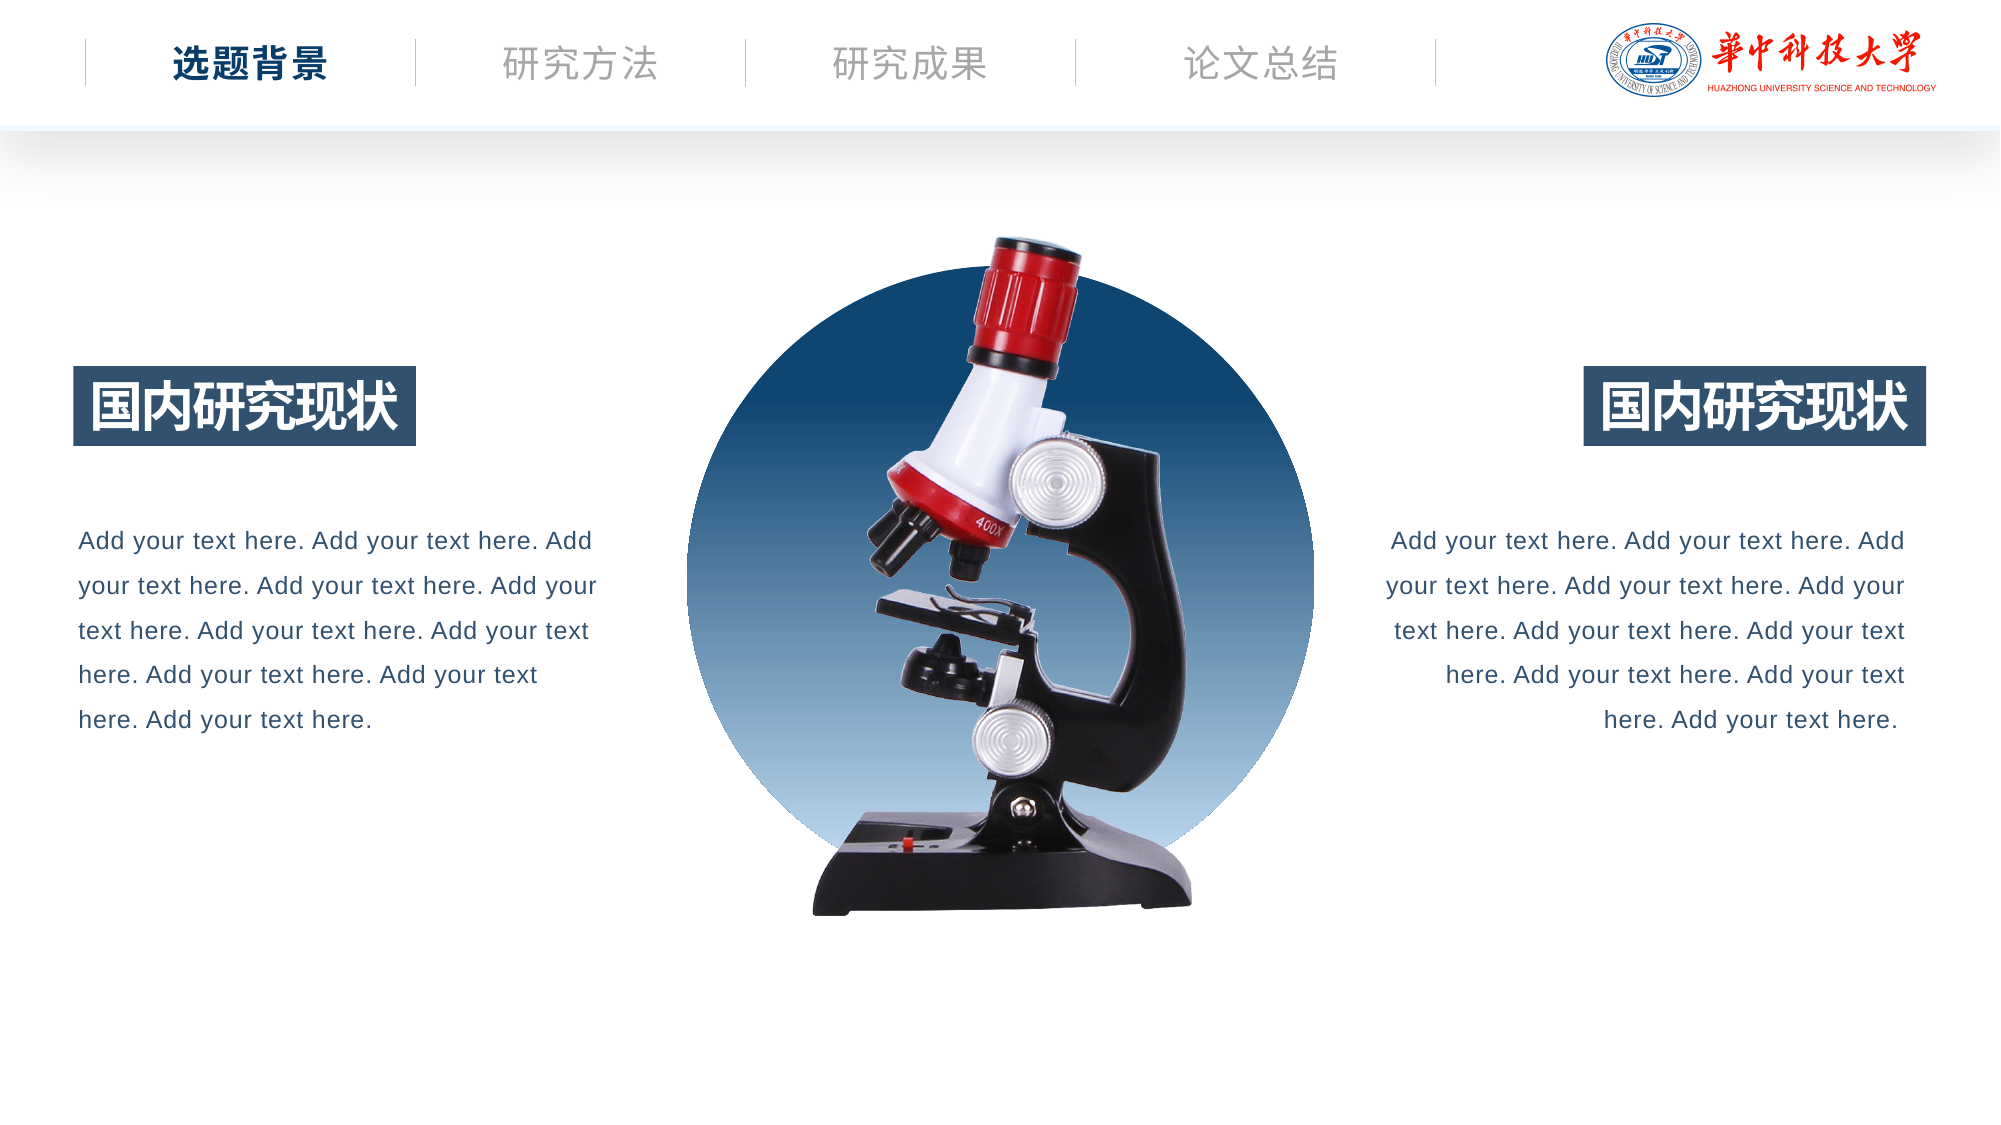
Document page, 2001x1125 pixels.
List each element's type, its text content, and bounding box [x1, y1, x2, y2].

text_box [0, 0, 2000, 131]
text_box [1544, 364, 1965, 446]
text_box Add your text here. Add your text here. Add your text here. Add your text here. Add your text here. Add your text here. Add your text here. Add your text here. Add your text here. Add your text here. [1369, 502, 1922, 742]
picture [688, 162, 1286, 953]
text_box [1286, 446, 1316, 713]
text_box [34, 364, 455, 446]
text_box Add your text here. Add your text here. Add your text here. Add your text here. Add your text here. Add your text here. Add your text here. Add your text here. Add your text here. Add your text here. [63, 502, 616, 742]
